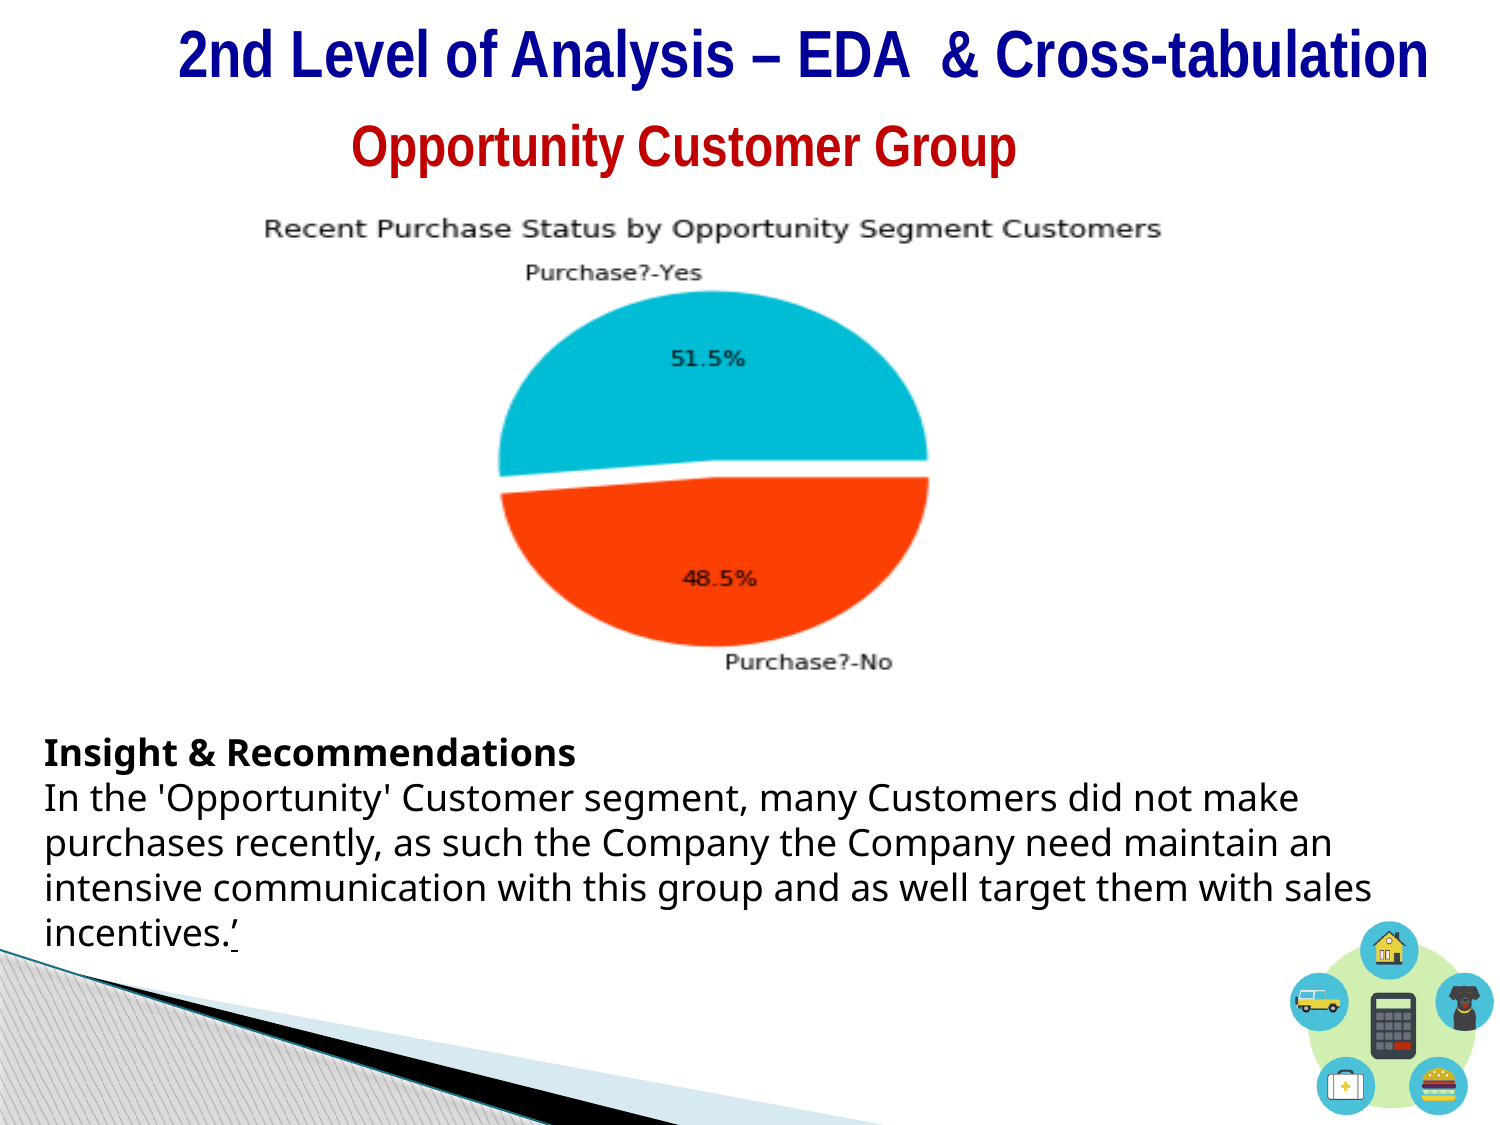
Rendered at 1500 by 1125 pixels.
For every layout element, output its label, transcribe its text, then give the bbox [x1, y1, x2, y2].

picture [249, 207, 1188, 690]
title 2nd Level of Analysis – EDA & Cross-tabulation [0, 0, 1447, 102]
text_box Insight & Recommendations In the 'Opportunity' Customer segment, many Customers did not make purchases recently, as such the Company the Company need maintain an intensive communication with this group and as well target them with sales incentives.’ [29, 721, 1459, 962]
picture [1281, 910, 1500, 1125]
text_box Opportunity Customer Group [336, 102, 1058, 185]
